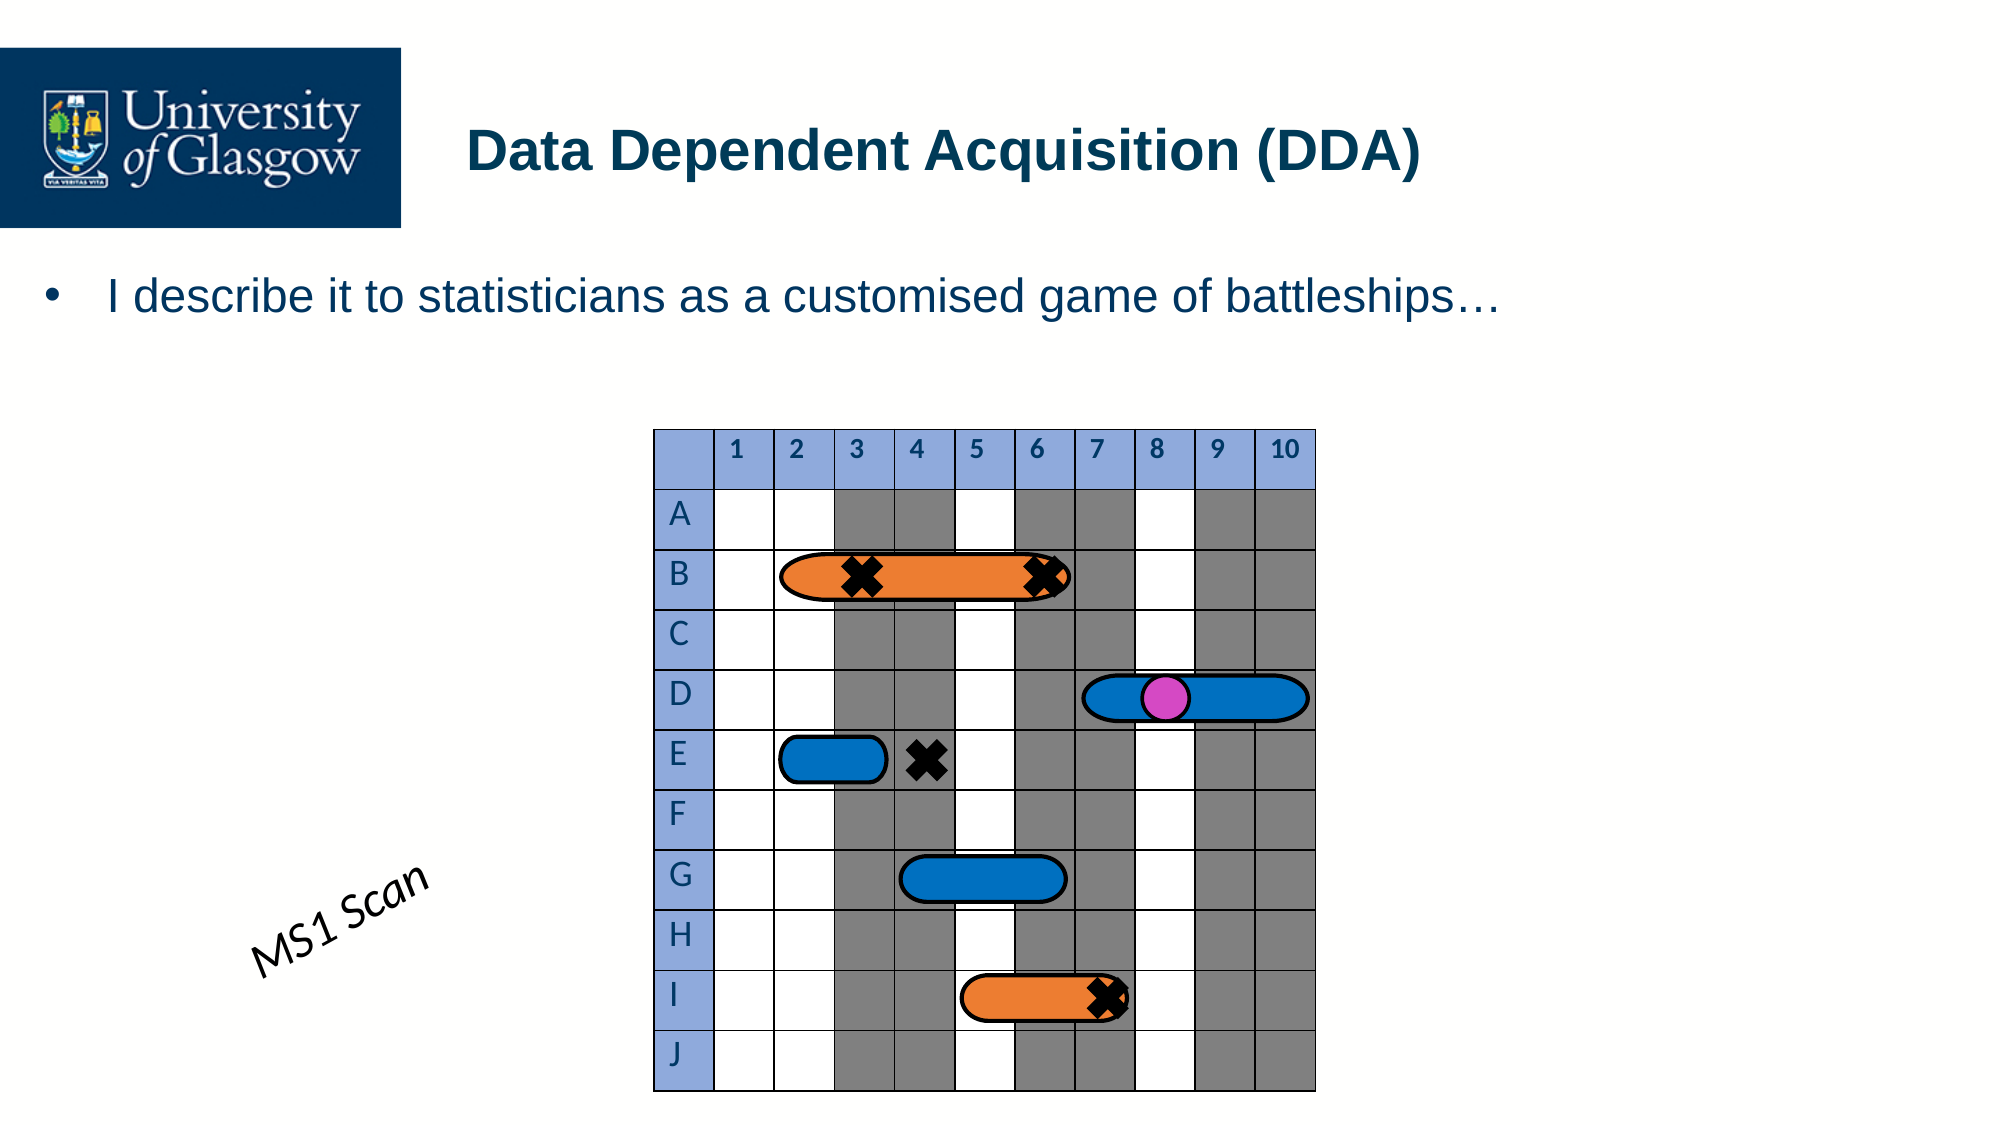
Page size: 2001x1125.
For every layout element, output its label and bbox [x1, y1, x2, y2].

table_cell [895, 490, 954, 549]
table_cell [775, 971, 834, 1030]
table_header [895, 430, 954, 489]
text_box [1083, 675, 1308, 722]
table_cell [956, 600, 1014, 609]
table_header [1016, 430, 1074, 489]
table_cell [1196, 911, 1254, 970]
table_cell [775, 490, 834, 549]
table_cell [655, 971, 713, 1030]
table_cell [1076, 1031, 1134, 1090]
table_cell [895, 971, 954, 1030]
table_cell [835, 611, 894, 669]
table_cell [1016, 1031, 1074, 1090]
table_cell [1076, 911, 1134, 970]
table_cell [715, 731, 773, 789]
text_box [780, 736, 887, 783]
table_header [715, 430, 773, 489]
table_cell [655, 671, 713, 729]
table_cell [775, 611, 834, 669]
table_cell [1196, 731, 1254, 789]
text_box [907, 740, 947, 780]
table_header [835, 430, 894, 489]
table_cell [1076, 731, 1134, 789]
table_cell [655, 611, 713, 669]
table_cell [1256, 911, 1315, 970]
table_cell [715, 551, 773, 609]
table_cell [775, 731, 834, 789]
table_cell [1196, 671, 1254, 675]
table_cell [1136, 671, 1194, 675]
table_cell [715, 911, 773, 970]
table_cell [895, 851, 954, 909]
text_box [781, 554, 1070, 600]
table_cell [835, 731, 894, 789]
table_cell [1016, 791, 1074, 849]
text_box [227, 814, 505, 1007]
table_cell [956, 671, 1014, 729]
table_cell [1256, 611, 1315, 669]
table_cell [715, 611, 773, 669]
table_header [1196, 430, 1254, 489]
table_cell [775, 671, 834, 729]
table_cell [956, 971, 1014, 1030]
table_cell [715, 791, 773, 849]
list [29, 263, 1963, 372]
table_cell [775, 551, 834, 609]
table_cell [715, 1031, 773, 1090]
table_cell [1136, 551, 1194, 609]
table_cell [775, 851, 834, 909]
table_cell [1136, 611, 1194, 669]
table_cell [775, 791, 834, 849]
table_cell [1196, 611, 1254, 669]
table_header [1256, 430, 1315, 489]
table_cell [655, 911, 713, 970]
table_cell [775, 911, 834, 970]
table_cell [1256, 731, 1315, 789]
table_cell [1016, 671, 1074, 729]
table_cell [655, 551, 713, 609]
table_cell [835, 971, 894, 1030]
table_cell [1016, 1021, 1074, 1030]
table_cell [1196, 791, 1254, 849]
table_cell [1136, 490, 1194, 549]
table_cell [835, 490, 894, 549]
table_cell [1256, 490, 1315, 549]
table_cell [1136, 722, 1194, 729]
table_cell [1016, 611, 1074, 669]
table_cell [1076, 671, 1134, 729]
table_cell [895, 600, 954, 609]
table_cell [835, 1031, 894, 1090]
table_cell [1256, 851, 1315, 909]
table_cell [895, 1031, 954, 1090]
table_cell [835, 671, 894, 729]
table_cell [1016, 551, 1074, 609]
table_cell [956, 851, 1014, 856]
table_cell [1196, 851, 1254, 909]
table_cell [1256, 971, 1315, 1030]
table_cell [835, 791, 894, 849]
text_box [961, 975, 1128, 1021]
table_cell [835, 600, 894, 609]
table_cell [655, 731, 713, 789]
table_cell [655, 490, 713, 549]
table_cell [715, 490, 773, 549]
picture [0, 0, 2000, 1125]
table_cell [895, 731, 954, 789]
table_cell [895, 911, 954, 970]
table_cell [1136, 911, 1194, 970]
table_cell [1256, 551, 1315, 609]
table_cell [1196, 722, 1254, 729]
text_box [900, 856, 1066, 902]
table_cell [895, 671, 954, 729]
table_cell [956, 490, 1014, 549]
table_cell [895, 611, 954, 669]
table_cell [1076, 851, 1134, 909]
table_cell [956, 911, 1014, 970]
table_header [655, 430, 713, 489]
table_cell [956, 1031, 1014, 1090]
table_cell [715, 971, 773, 1030]
table_cell [1076, 791, 1134, 849]
table_cell [1196, 971, 1254, 1030]
table_cell [1016, 731, 1074, 789]
table_header [1136, 430, 1194, 489]
table_cell [1076, 611, 1134, 669]
table_cell [956, 731, 1014, 789]
table_header [775, 430, 834, 489]
table_cell [1076, 490, 1134, 549]
table_cell [1136, 851, 1194, 909]
table_cell [1256, 1031, 1315, 1090]
table_cell [956, 902, 1014, 909]
table_cell [1016, 490, 1074, 549]
table_cell [835, 851, 894, 909]
table_header [1076, 430, 1134, 489]
table_cell [1136, 791, 1194, 849]
table_cell [1016, 851, 1074, 909]
table_cell [1136, 731, 1194, 789]
table_header [956, 430, 1014, 489]
table_cell [1256, 671, 1315, 729]
table_cell [1016, 971, 1074, 975]
table_cell [1076, 551, 1134, 609]
table_cell [1196, 551, 1254, 609]
table_cell [956, 791, 1014, 849]
table_cell [1256, 791, 1315, 849]
table_cell [655, 851, 713, 909]
table_cell [655, 1031, 713, 1090]
table_cell [715, 671, 773, 729]
table_cell [1076, 971, 1134, 1030]
table_cell [1016, 911, 1074, 970]
table_cell [655, 791, 713, 849]
table_cell [895, 791, 954, 849]
table_cell [775, 1031, 834, 1090]
title [451, 115, 1963, 262]
table_cell [1196, 1031, 1254, 1090]
table_cell [1196, 490, 1254, 549]
table_cell [715, 851, 773, 909]
table_cell [956, 611, 1014, 669]
table_cell [1136, 1031, 1194, 1090]
table_cell [1136, 971, 1194, 1030]
table_cell [835, 911, 894, 970]
